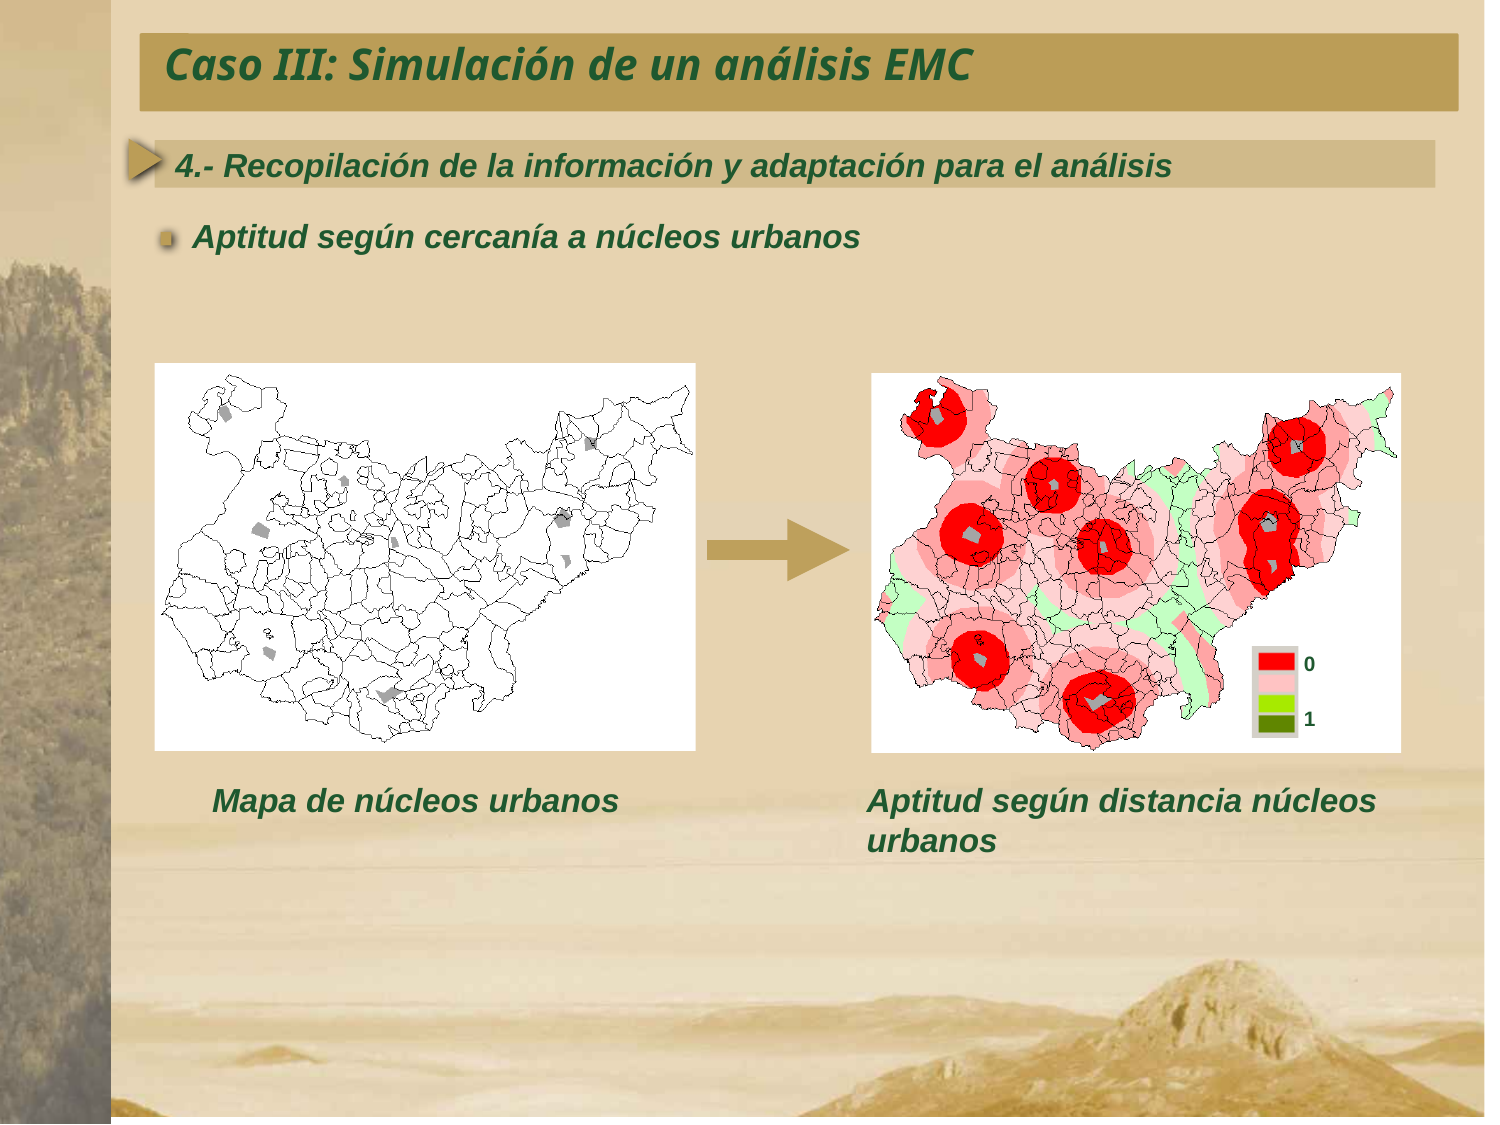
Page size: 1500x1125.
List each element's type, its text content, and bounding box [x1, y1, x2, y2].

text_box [851, 372, 1404, 868]
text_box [154, 363, 696, 828]
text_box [160, 207, 880, 263]
text_box Caso III: Simulación de un análisis EMC [149, 28, 1444, 97]
picture [0, 0, 1485, 1124]
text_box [128, 136, 1436, 192]
